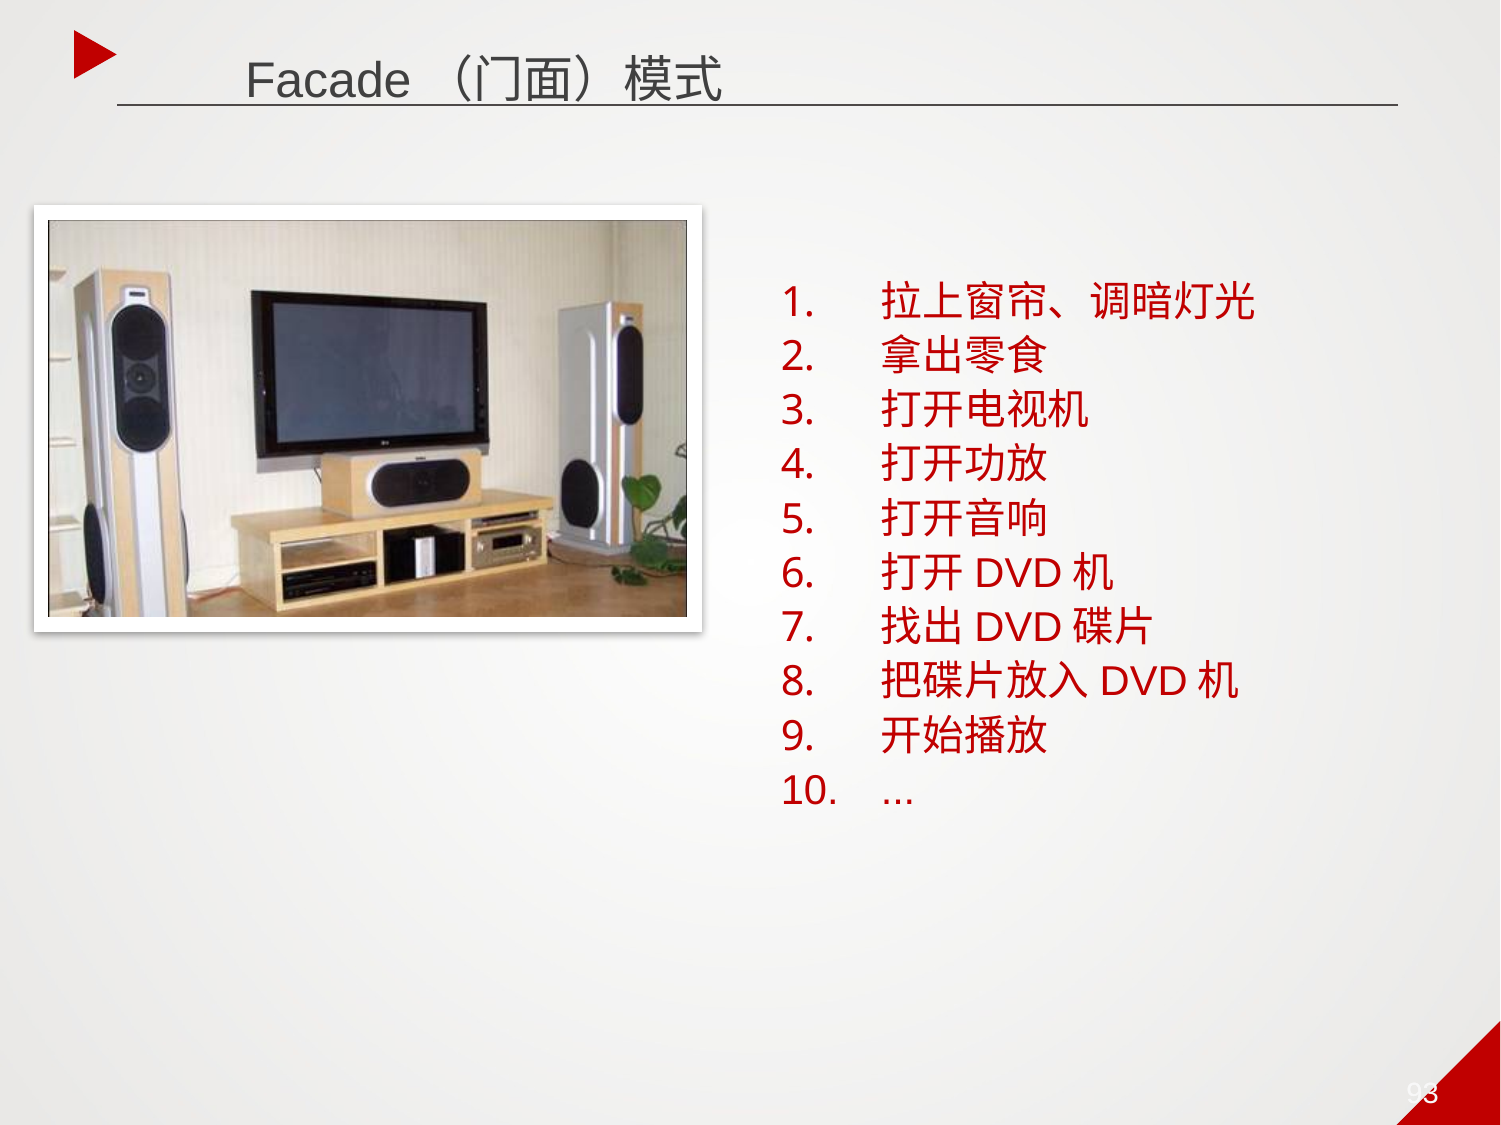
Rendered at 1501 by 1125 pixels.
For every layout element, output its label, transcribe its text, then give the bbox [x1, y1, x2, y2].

picture [0, 0, 1501, 1125]
text_box [74, 30, 117, 79]
text_box 拉上窗帘、调暗灯光 拿出零食 打开电视机 打开功放 打开音响 打开DVD机 找出DVD碟片 把碟片放入DVD机 开始播放 ... [687, 267, 1438, 820]
text_box Facade（门面）模式 [230, 40, 1353, 98]
